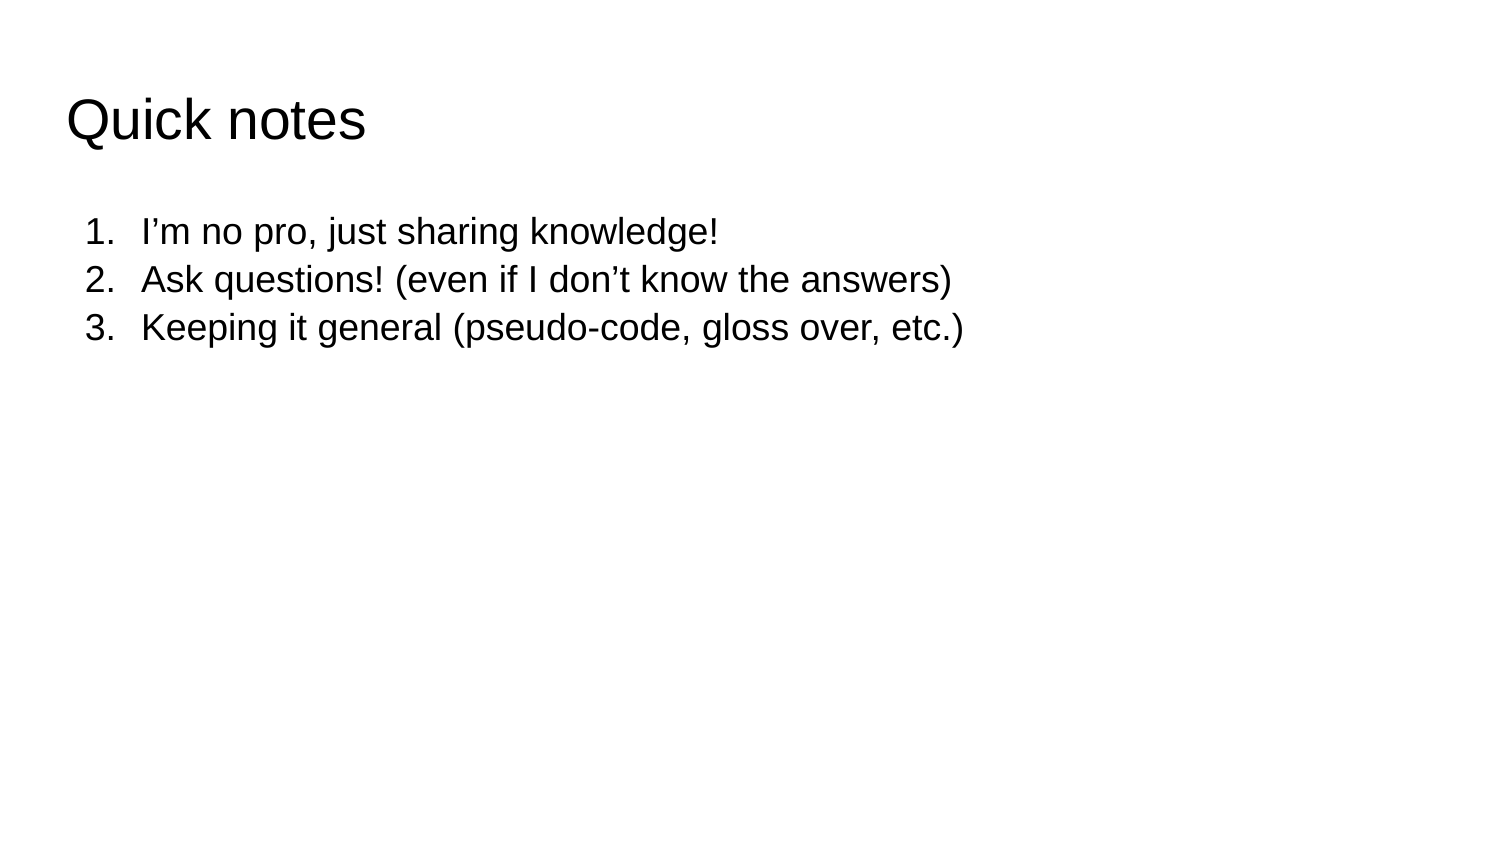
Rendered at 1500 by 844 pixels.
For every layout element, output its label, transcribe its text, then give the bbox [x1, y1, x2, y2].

list I’m no pro, just sharing knowledge! Ask questions! (even if I don’t know the answers) Keeping it general (pseudo-code, gloss over, etc.) [51, 189, 1449, 750]
title Quick notes [51, 72, 1449, 167]
